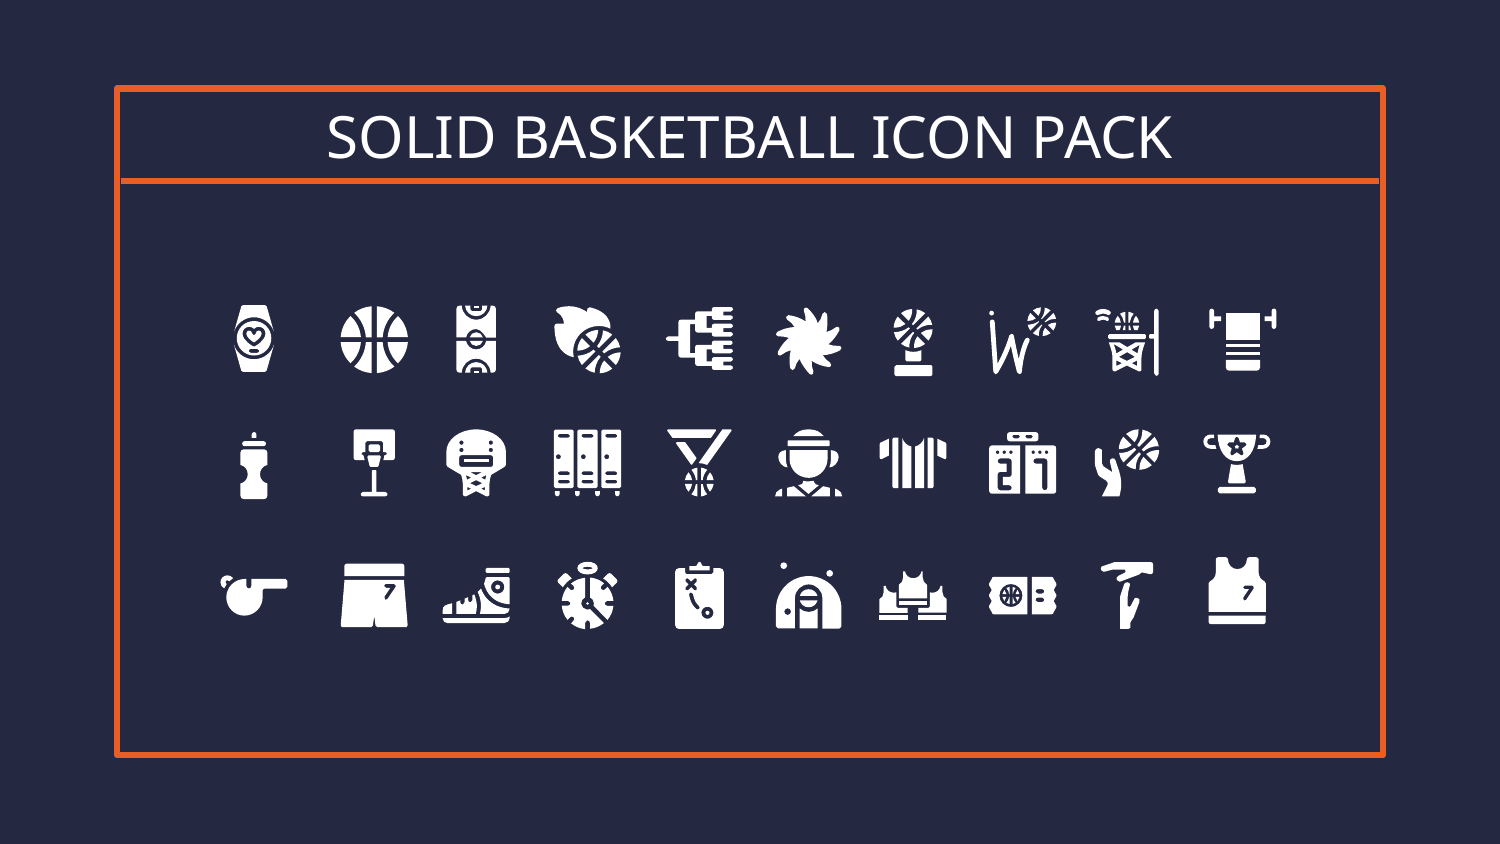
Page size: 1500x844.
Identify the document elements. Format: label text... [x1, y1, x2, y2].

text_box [1209, 308, 1277, 371]
title SOLID BASKETBALL ICON PACK [140, 88, 1360, 183]
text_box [340, 563, 408, 628]
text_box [240, 431, 268, 500]
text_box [220, 575, 288, 616]
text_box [553, 305, 621, 374]
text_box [775, 561, 842, 629]
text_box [674, 561, 725, 630]
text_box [1208, 556, 1267, 625]
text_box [879, 571, 947, 620]
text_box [233, 304, 275, 373]
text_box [1203, 434, 1271, 494]
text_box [340, 305, 408, 374]
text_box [988, 431, 1057, 494]
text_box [442, 567, 510, 624]
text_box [879, 437, 947, 489]
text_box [446, 429, 507, 497]
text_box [988, 576, 1057, 615]
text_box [456, 305, 497, 373]
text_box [557, 561, 618, 630]
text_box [893, 308, 933, 377]
text_box [775, 307, 842, 375]
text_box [1094, 429, 1160, 497]
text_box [1094, 308, 1160, 377]
text_box [665, 307, 734, 370]
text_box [553, 429, 622, 497]
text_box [1099, 561, 1154, 630]
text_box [353, 429, 396, 497]
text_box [774, 429, 843, 497]
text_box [666, 429, 733, 497]
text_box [988, 307, 1057, 375]
